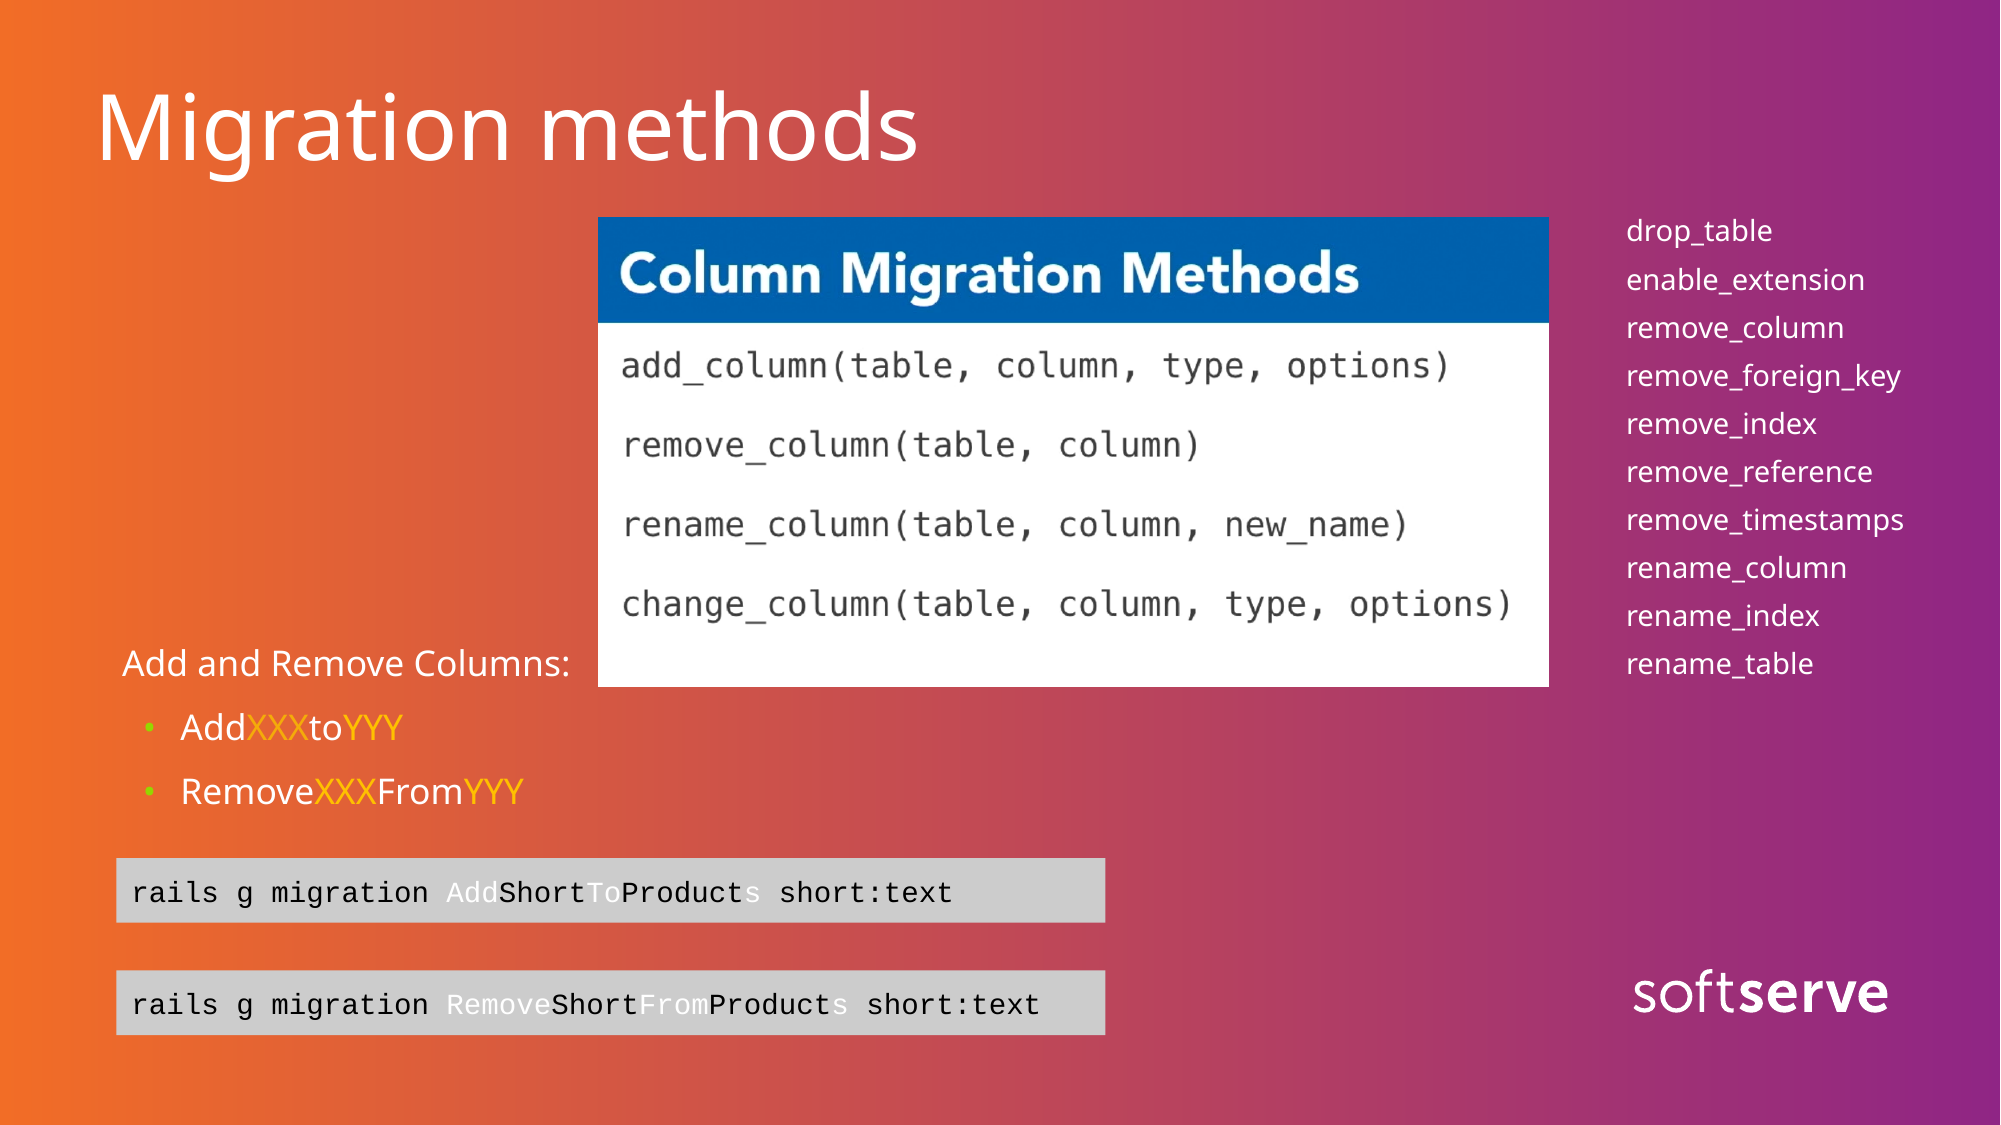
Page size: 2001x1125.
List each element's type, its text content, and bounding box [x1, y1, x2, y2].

text_box rails g migration RemoveShortFromProducts short:text [116, 970, 1106, 1036]
title Migration methods [94, 74, 1795, 187]
text_box rails g migration AddShortToProducts short:text [116, 858, 1106, 923]
text_box Add and Remove Columns: AddXXXtoYYY RemoveXXXFromYYY [94, 609, 654, 858]
picture [598, 217, 1549, 688]
text_box drop_table enable_extension remove_column remove_foreign_key remove_index remove_reference remove_timestamps rename_column rename_index rename_table [1573, 201, 1922, 687]
